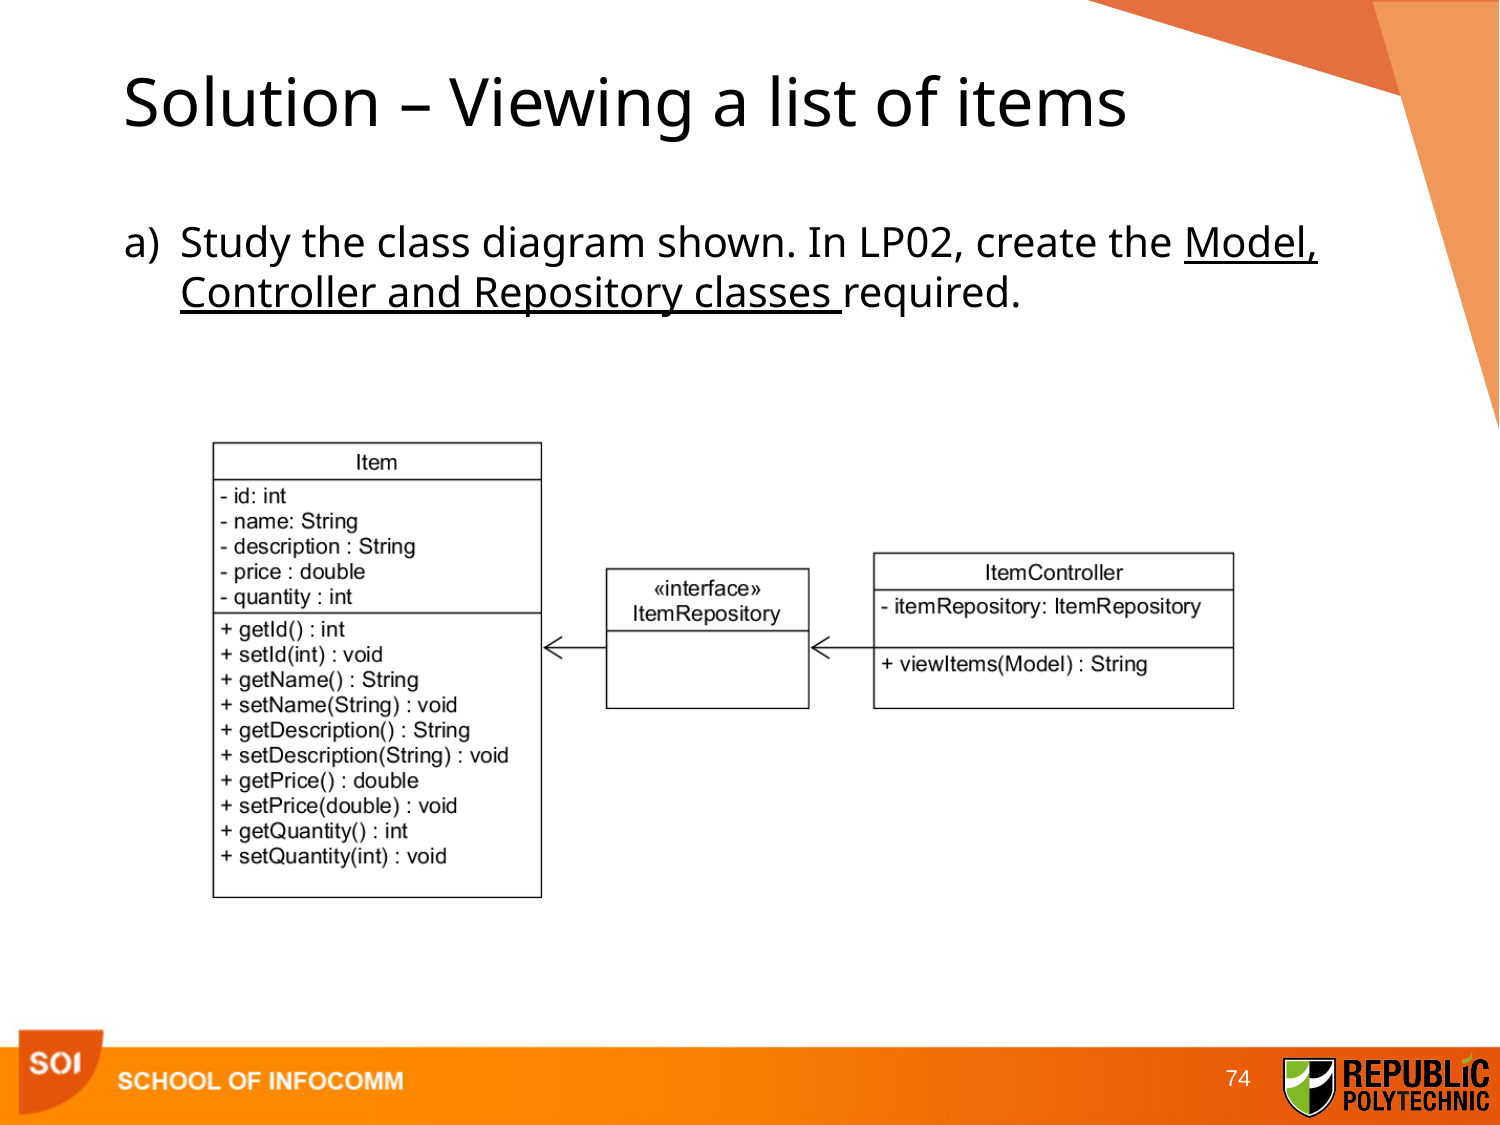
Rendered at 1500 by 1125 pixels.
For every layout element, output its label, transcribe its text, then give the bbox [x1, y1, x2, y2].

slide_number 74 [1210, 1056, 1500, 1117]
title Solution – Viewing a list of items [109, 52, 1263, 163]
list Study the class diagram shown. In LP02, create the Model, Controller and Repository classes required. [109, 208, 1336, 825]
picture [0, 0, 1500, 1125]
